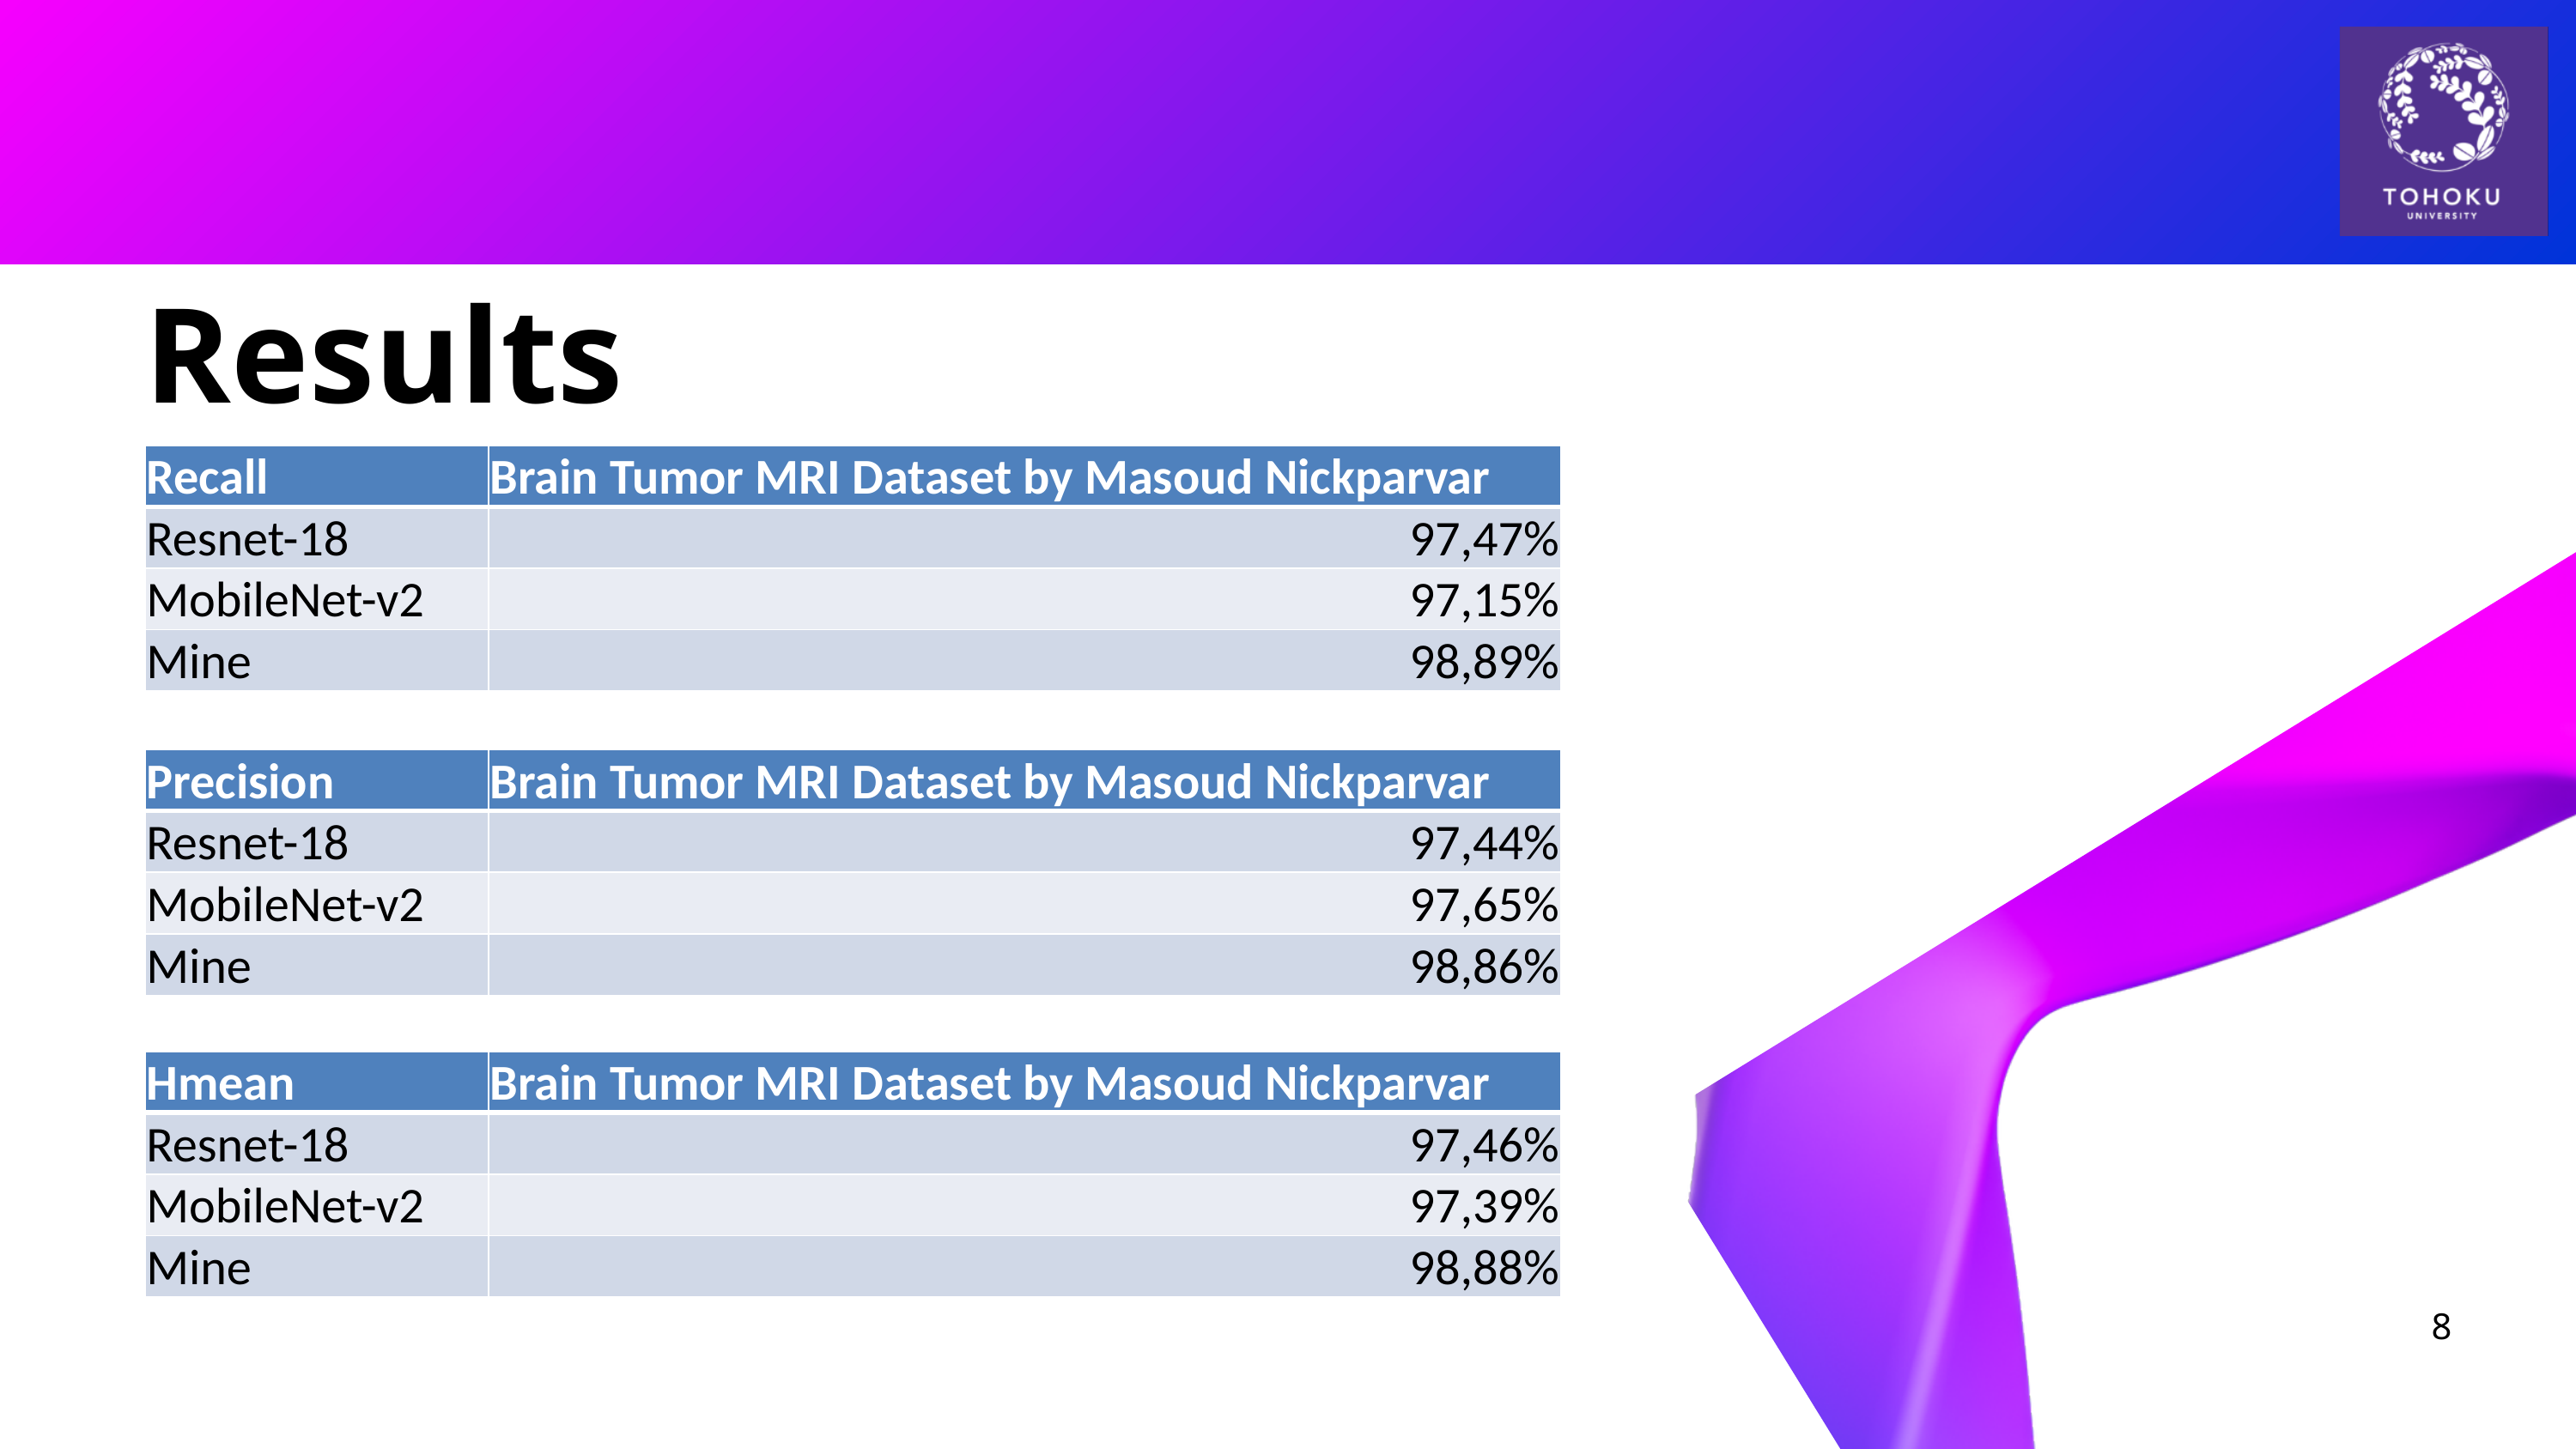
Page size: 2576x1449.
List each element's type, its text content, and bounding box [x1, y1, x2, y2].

table_header Brain Tumor MRI Dataset by Masoud Nickparvar [489, 750, 1560, 809]
table_cell Resnet-18 [146, 1115, 488, 1173]
table_cell 97,44% [489, 813, 1560, 871]
table_cell MobileNet-v2 [146, 873, 488, 933]
table_header Hmean [146, 1052, 488, 1110]
table_cell MobileNet-v2 [146, 569, 488, 629]
table_cell Mine [146, 1236, 488, 1296]
table_cell MobileNet-v2 [146, 1175, 488, 1235]
text_box Results [144, 274, 1328, 429]
text_box 8 [2431, 1296, 2452, 1348]
text_box [1642, 552, 2576, 1449]
table_cell 97,15% [489, 569, 1560, 629]
table_cell 97,65% [489, 873, 1560, 933]
table_header Precision [146, 750, 488, 809]
table_cell Resnet-18 [146, 813, 488, 871]
table_cell 98,86% [489, 935, 1560, 995]
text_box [0, 0, 2576, 264]
table_cell 98,89% [489, 630, 1560, 690]
table_cell 97,47% [489, 509, 1560, 567]
table_header Brain Tumor MRI Dataset by Masoud Nickparvar [489, 1052, 1560, 1110]
table_cell Mine [146, 935, 488, 995]
table_header Recall [146, 446, 488, 505]
table_cell Resnet-18 [146, 509, 488, 567]
table_cell 97,39% [489, 1175, 1560, 1235]
table_cell Mine [146, 630, 488, 690]
table_header Brain Tumor MRI Dataset by Masoud Nickparvar [489, 446, 1560, 505]
table_cell 98,88% [489, 1236, 1560, 1296]
table_cell 97,46% [489, 1115, 1560, 1173]
